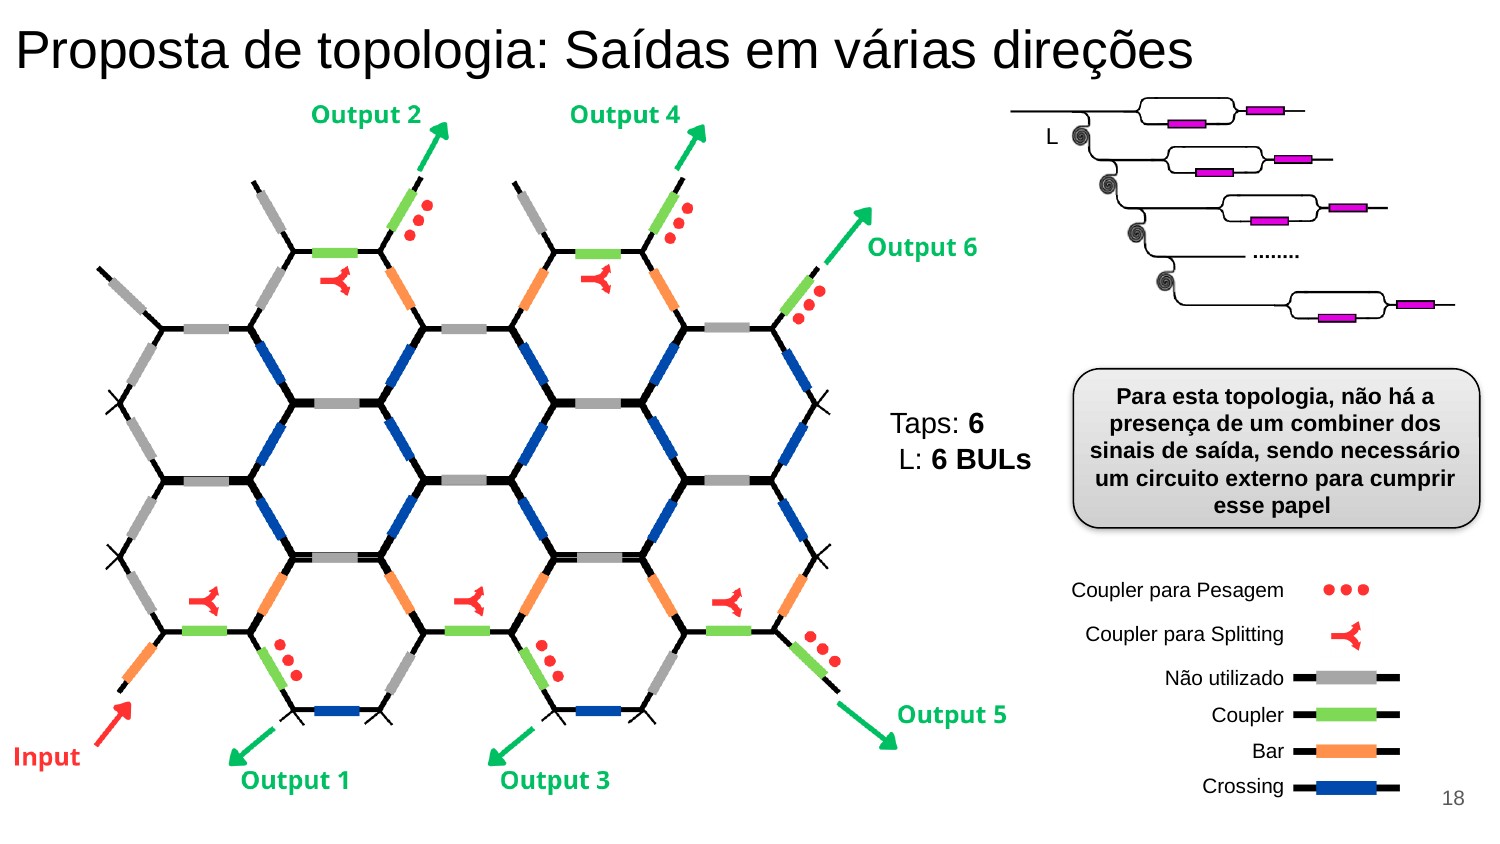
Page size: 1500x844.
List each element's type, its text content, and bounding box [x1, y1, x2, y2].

text_box Crossing [1030, 764, 1272, 805]
text_box Coupler para Splitting [1026, 613, 1299, 654]
text_box Proposta de topologia: Saídas em várias direções [0, 0, 1449, 95]
text_box Para esta topologia, não há a presença de um combiner dos sinais de saída, sendo necessário um circuito externo para cumprir esse papel [1067, 373, 1484, 526]
text_box Coupler para Pesagem [1026, 569, 1299, 610]
picture [0, 93, 1484, 817]
picture [1277, 572, 1414, 814]
text_box Não utilizado [1030, 657, 1273, 694]
slide_number 18 [1389, 764, 1480, 830]
text_box [1084, 367, 1469, 373]
text_box Bar [1030, 730, 1272, 764]
text_box Coupler [1030, 694, 1272, 730]
